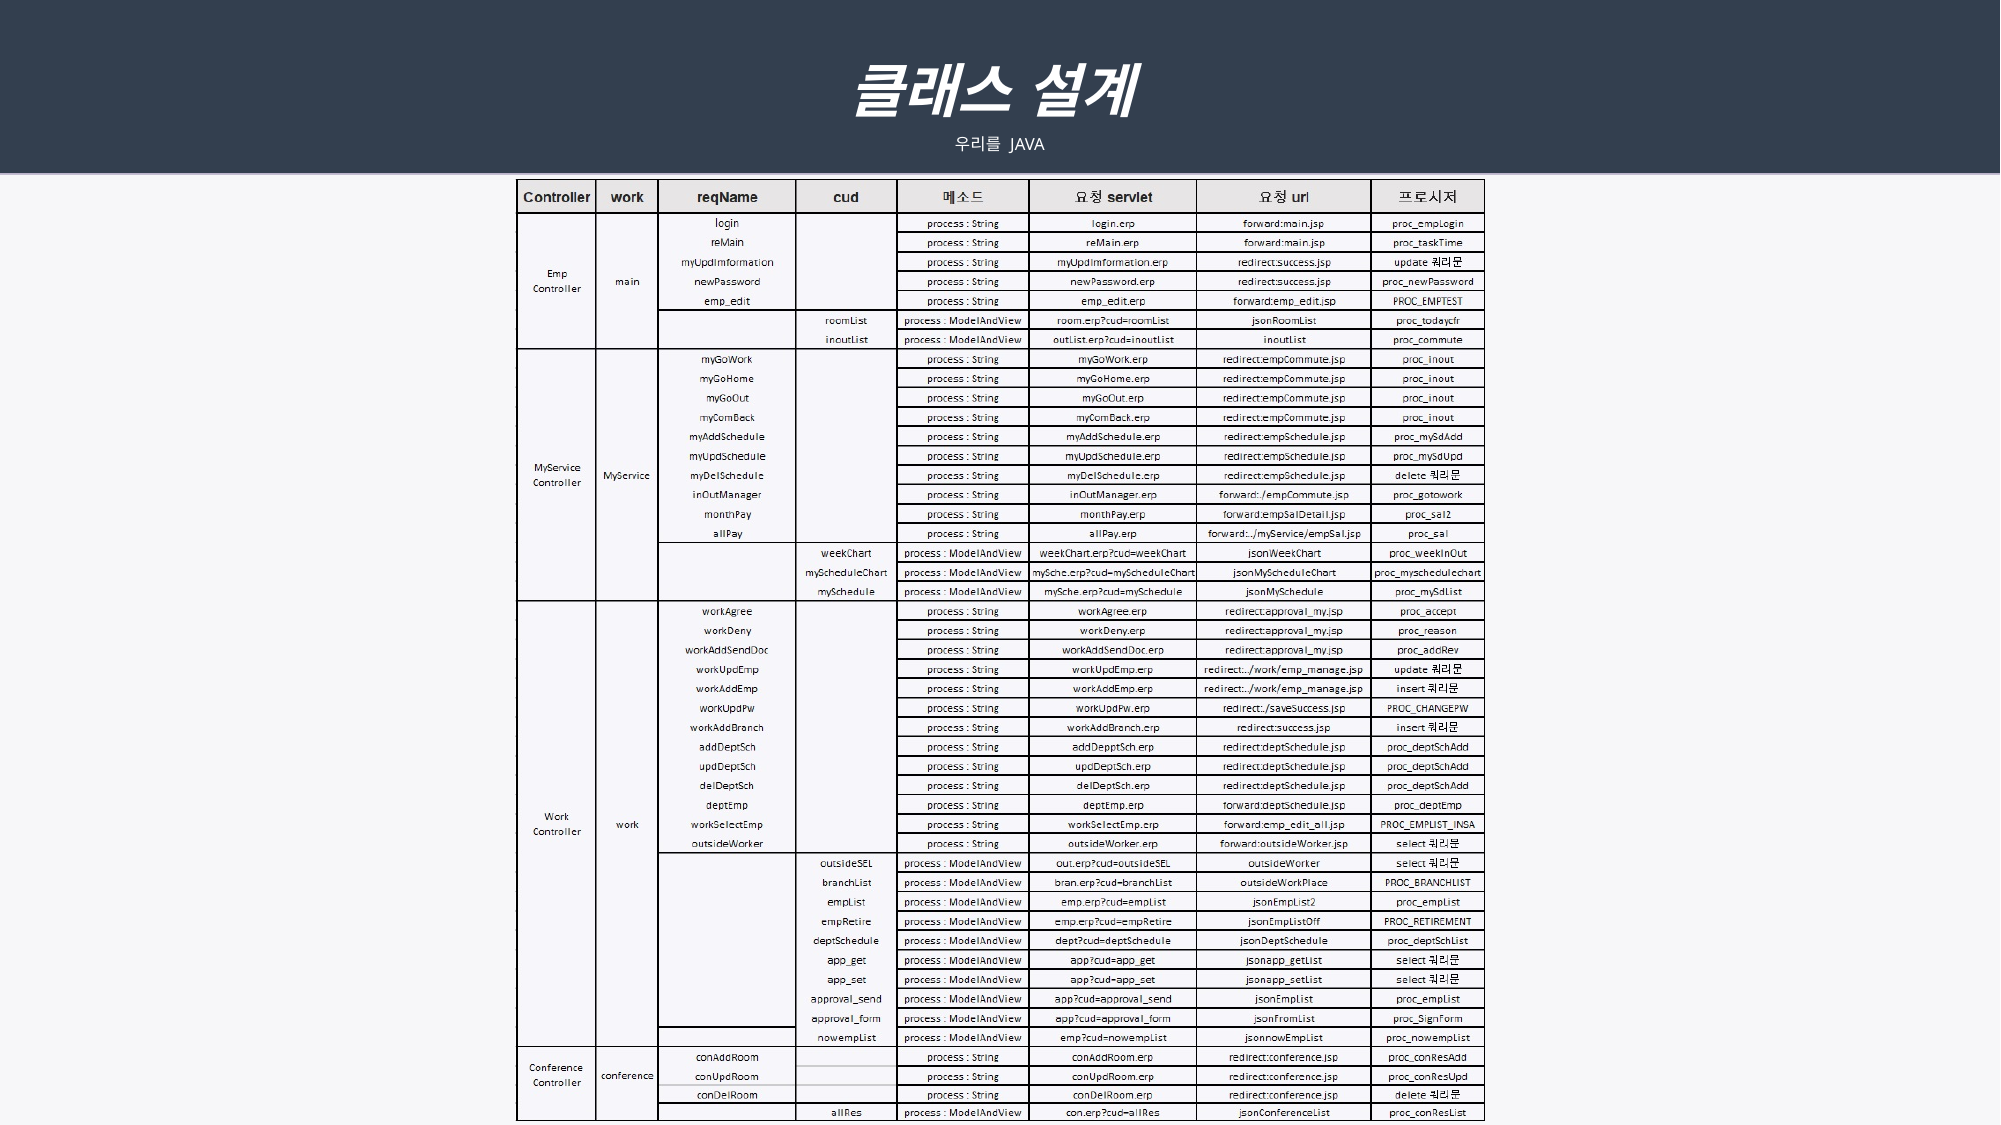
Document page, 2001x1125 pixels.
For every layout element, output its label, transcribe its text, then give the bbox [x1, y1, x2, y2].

picture [515, 179, 1485, 1121]
text_box 클래스 설계 우리를 JAVA [0, 0, 2000, 174]
